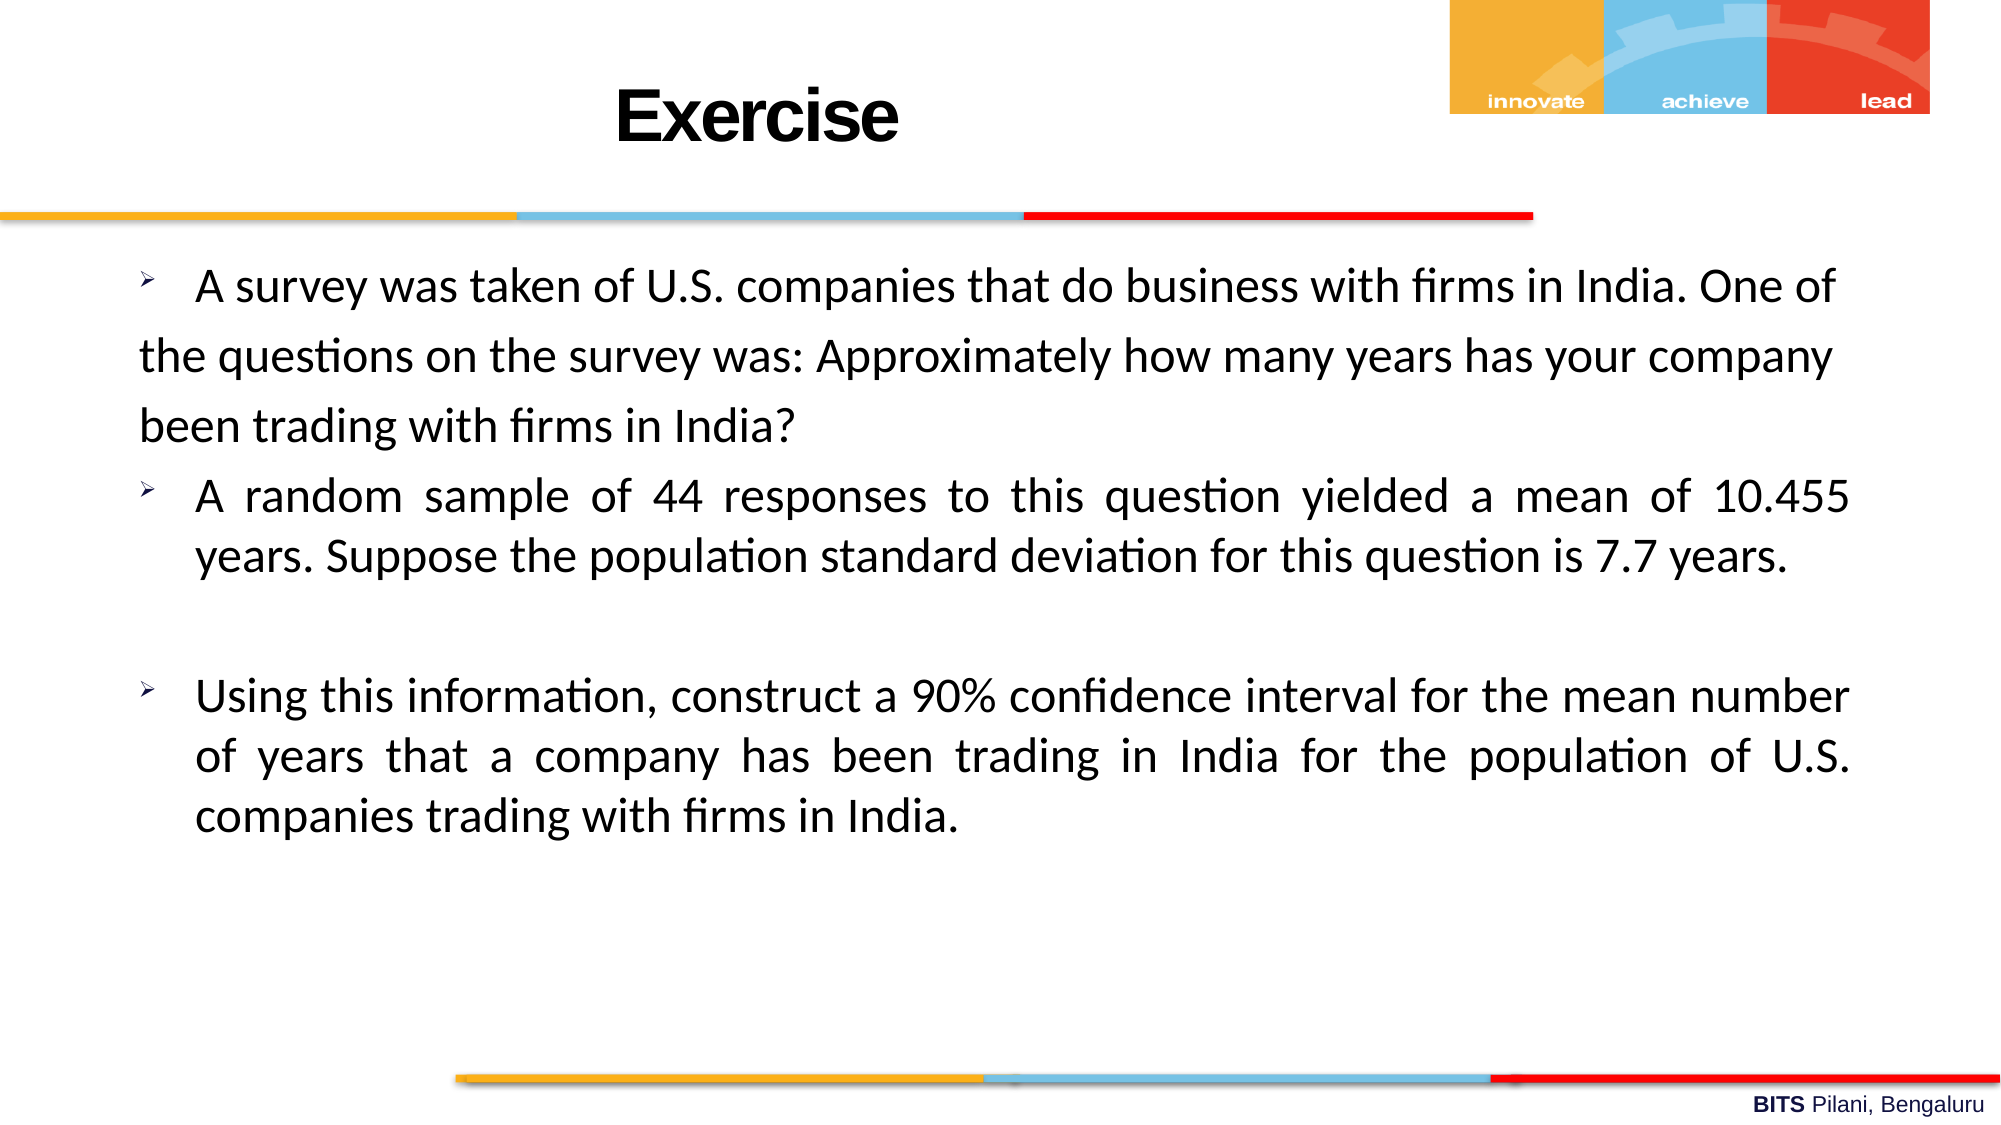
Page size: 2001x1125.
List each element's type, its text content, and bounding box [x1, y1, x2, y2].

list A survey was taken of U.S. companies that do business with firms in India. One of the questions on the survey was: Approximately how many years has your company been trading with firms in India? A random sample of 44 responses to this question yielded a mean of 10.455 years. Suppose the population standard deviation for this question is 7.7 years. Using this information, construct a 90% confidence interval for the mean number of years that a company has been trading in India for the population of U.S. companies trading with firms in India. [123, 245, 1867, 988]
picture [1449, 0, 1930, 114]
list Exercise [66, 24, 1450, 213]
